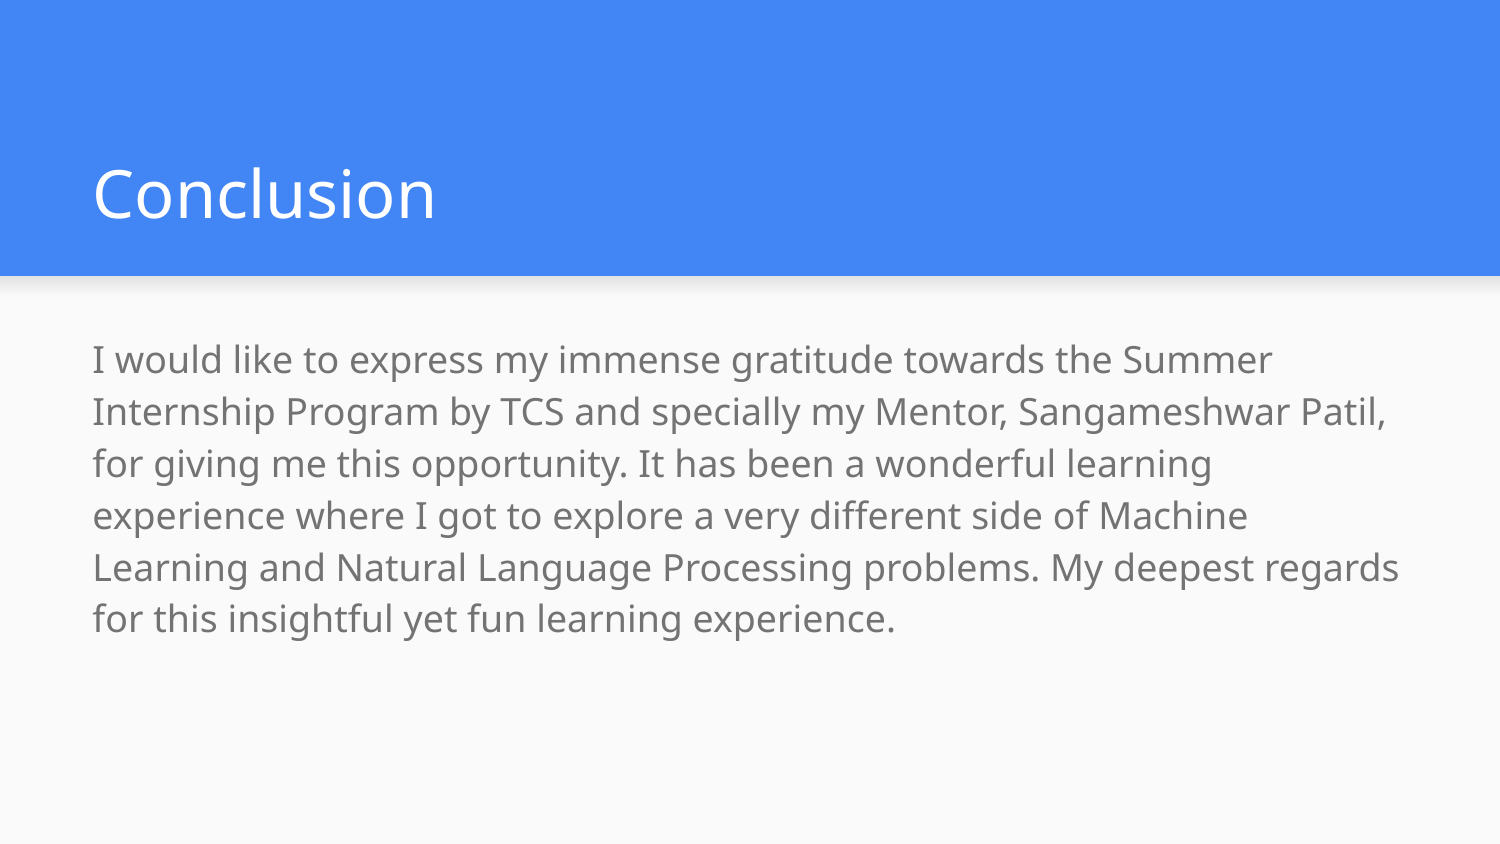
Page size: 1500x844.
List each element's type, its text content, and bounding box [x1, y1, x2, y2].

list I would like to express my immense gratitude towards the Summer Internship Program by TCS and specially my Mentor, Sangameshwar Patil, for giving me this opportunity. It has been a wonderful learning experience where I got to explore a very different side of Machine Learning and Natural Language Processing problems. My deepest regards for this insightful yet fun learning experience. [77, 314, 1427, 760]
title Conclusion [77, 121, 1427, 248]
